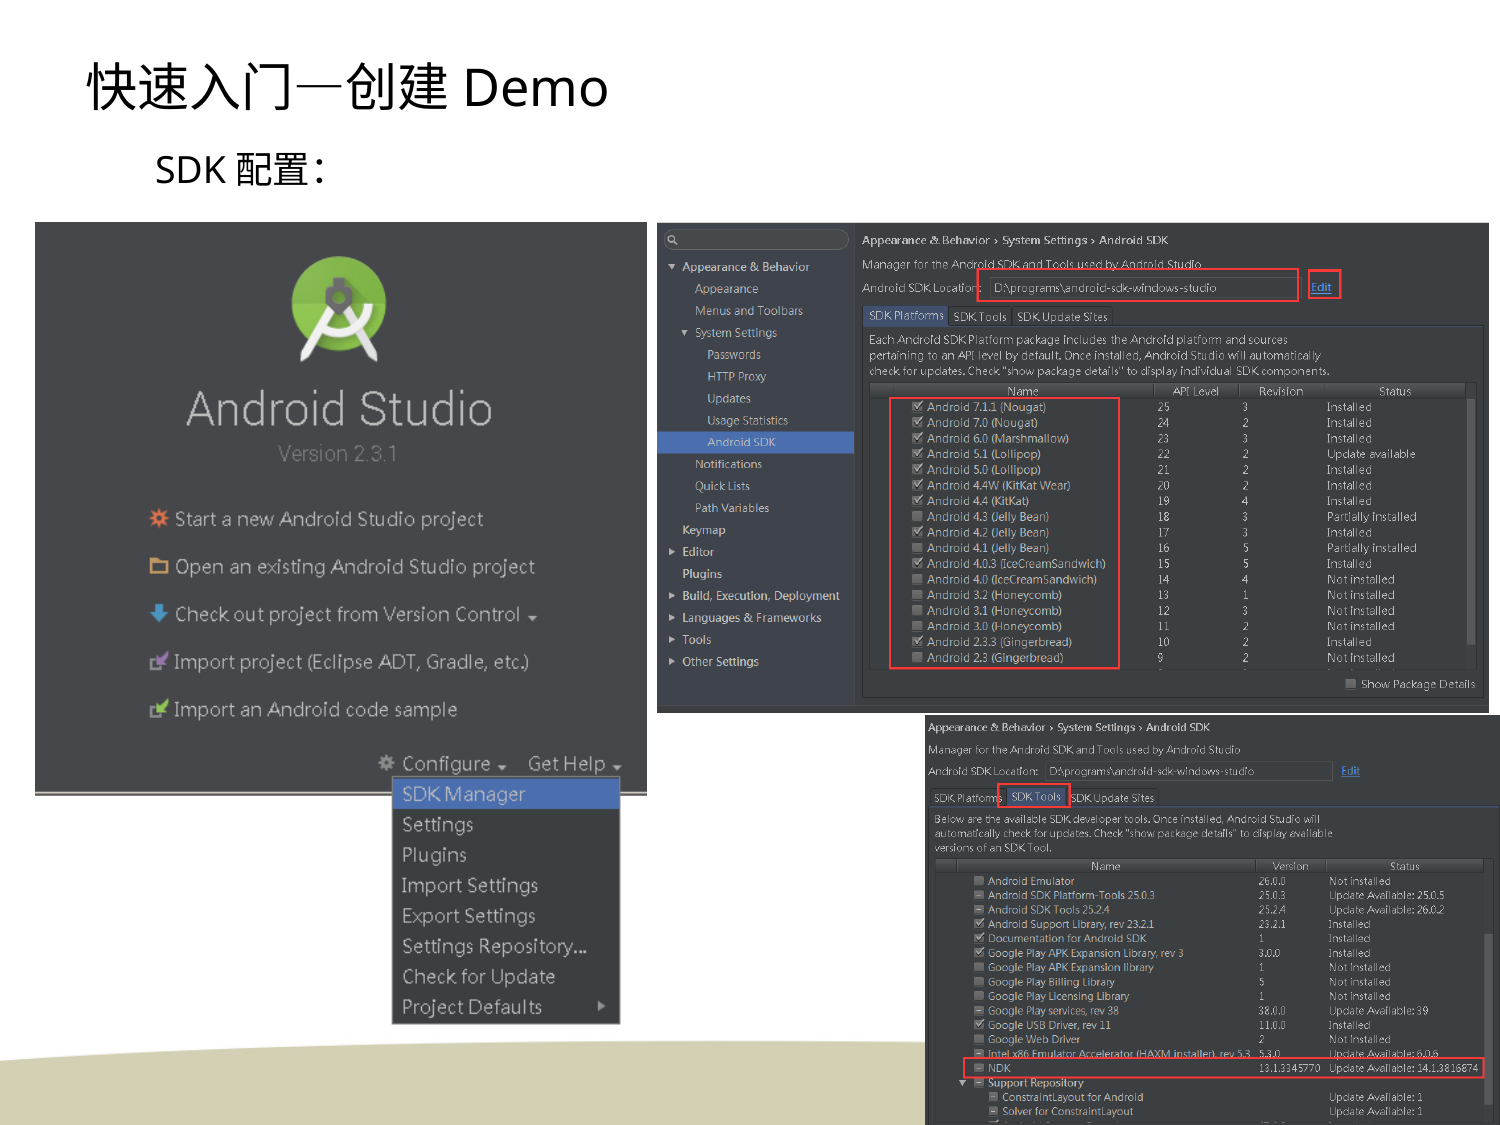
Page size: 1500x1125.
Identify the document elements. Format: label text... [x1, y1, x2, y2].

text_box SDK配置： [140, 138, 363, 199]
text_box 快速入门—创建Demo [70, 46, 625, 125]
picture [0, 0, 1500, 1125]
